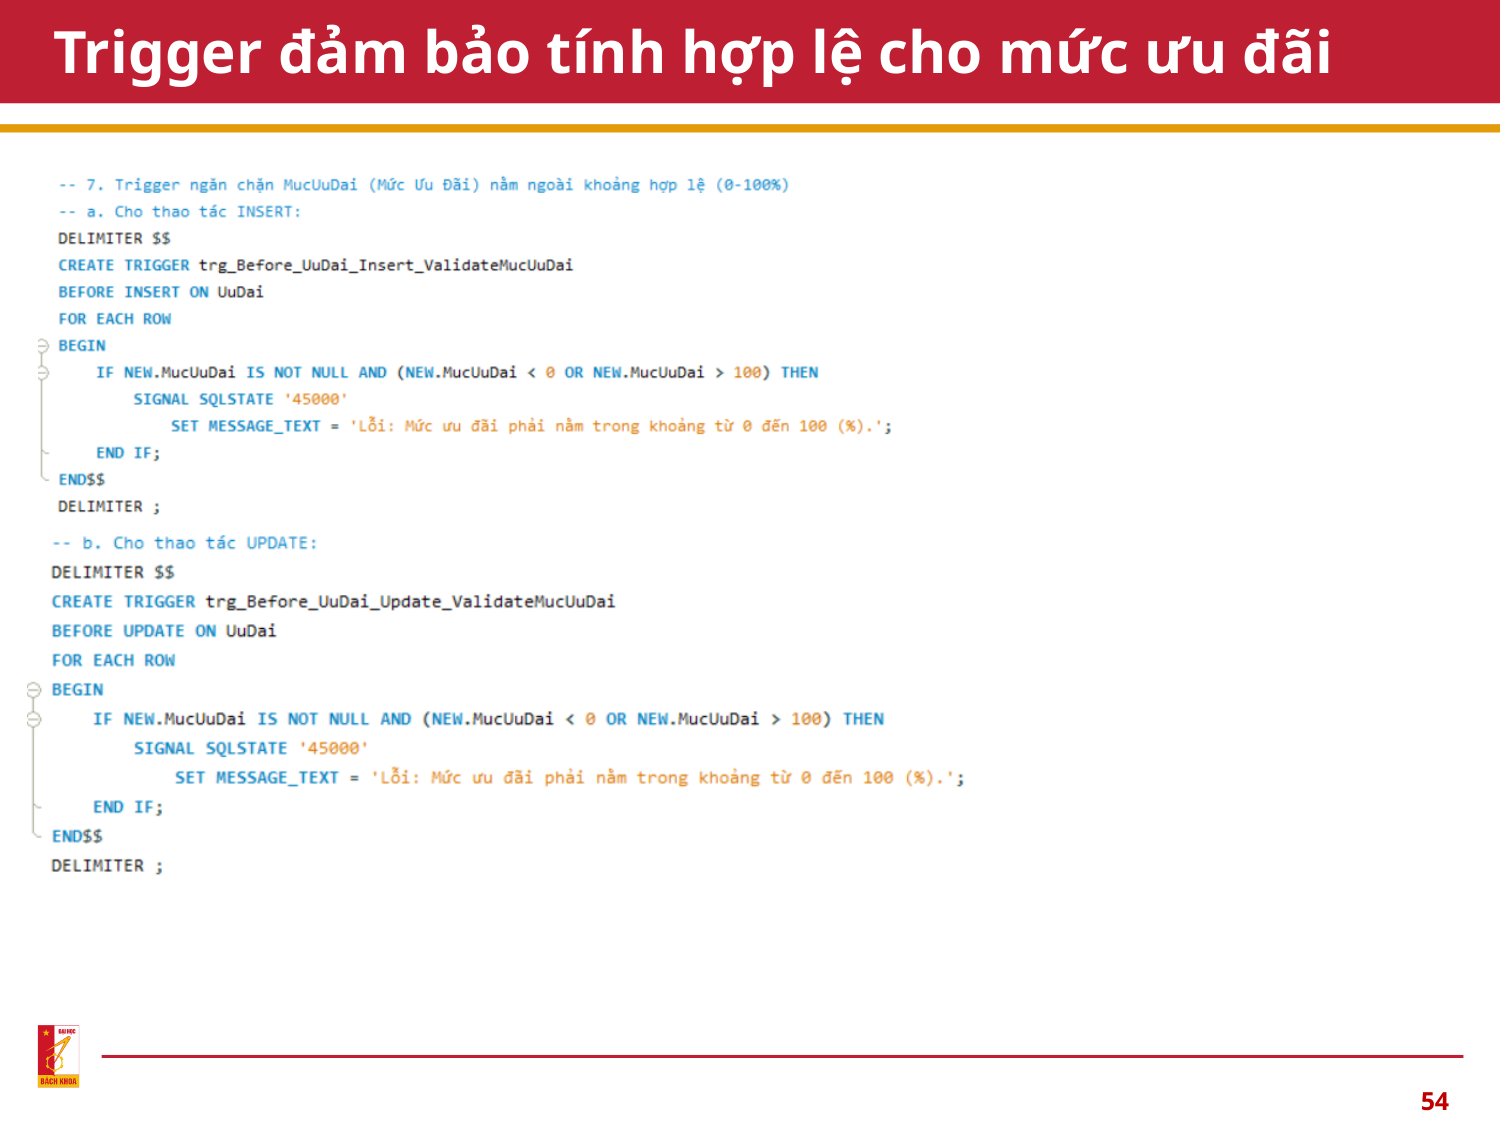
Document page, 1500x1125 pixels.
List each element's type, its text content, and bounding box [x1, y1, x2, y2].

slide_number 54 [1126, 1078, 1464, 1125]
title Trigger đảm bảo tính hợp lệ cho mức ưu đãi [38, 15, 1462, 91]
picture [0, 0, 1500, 1125]
